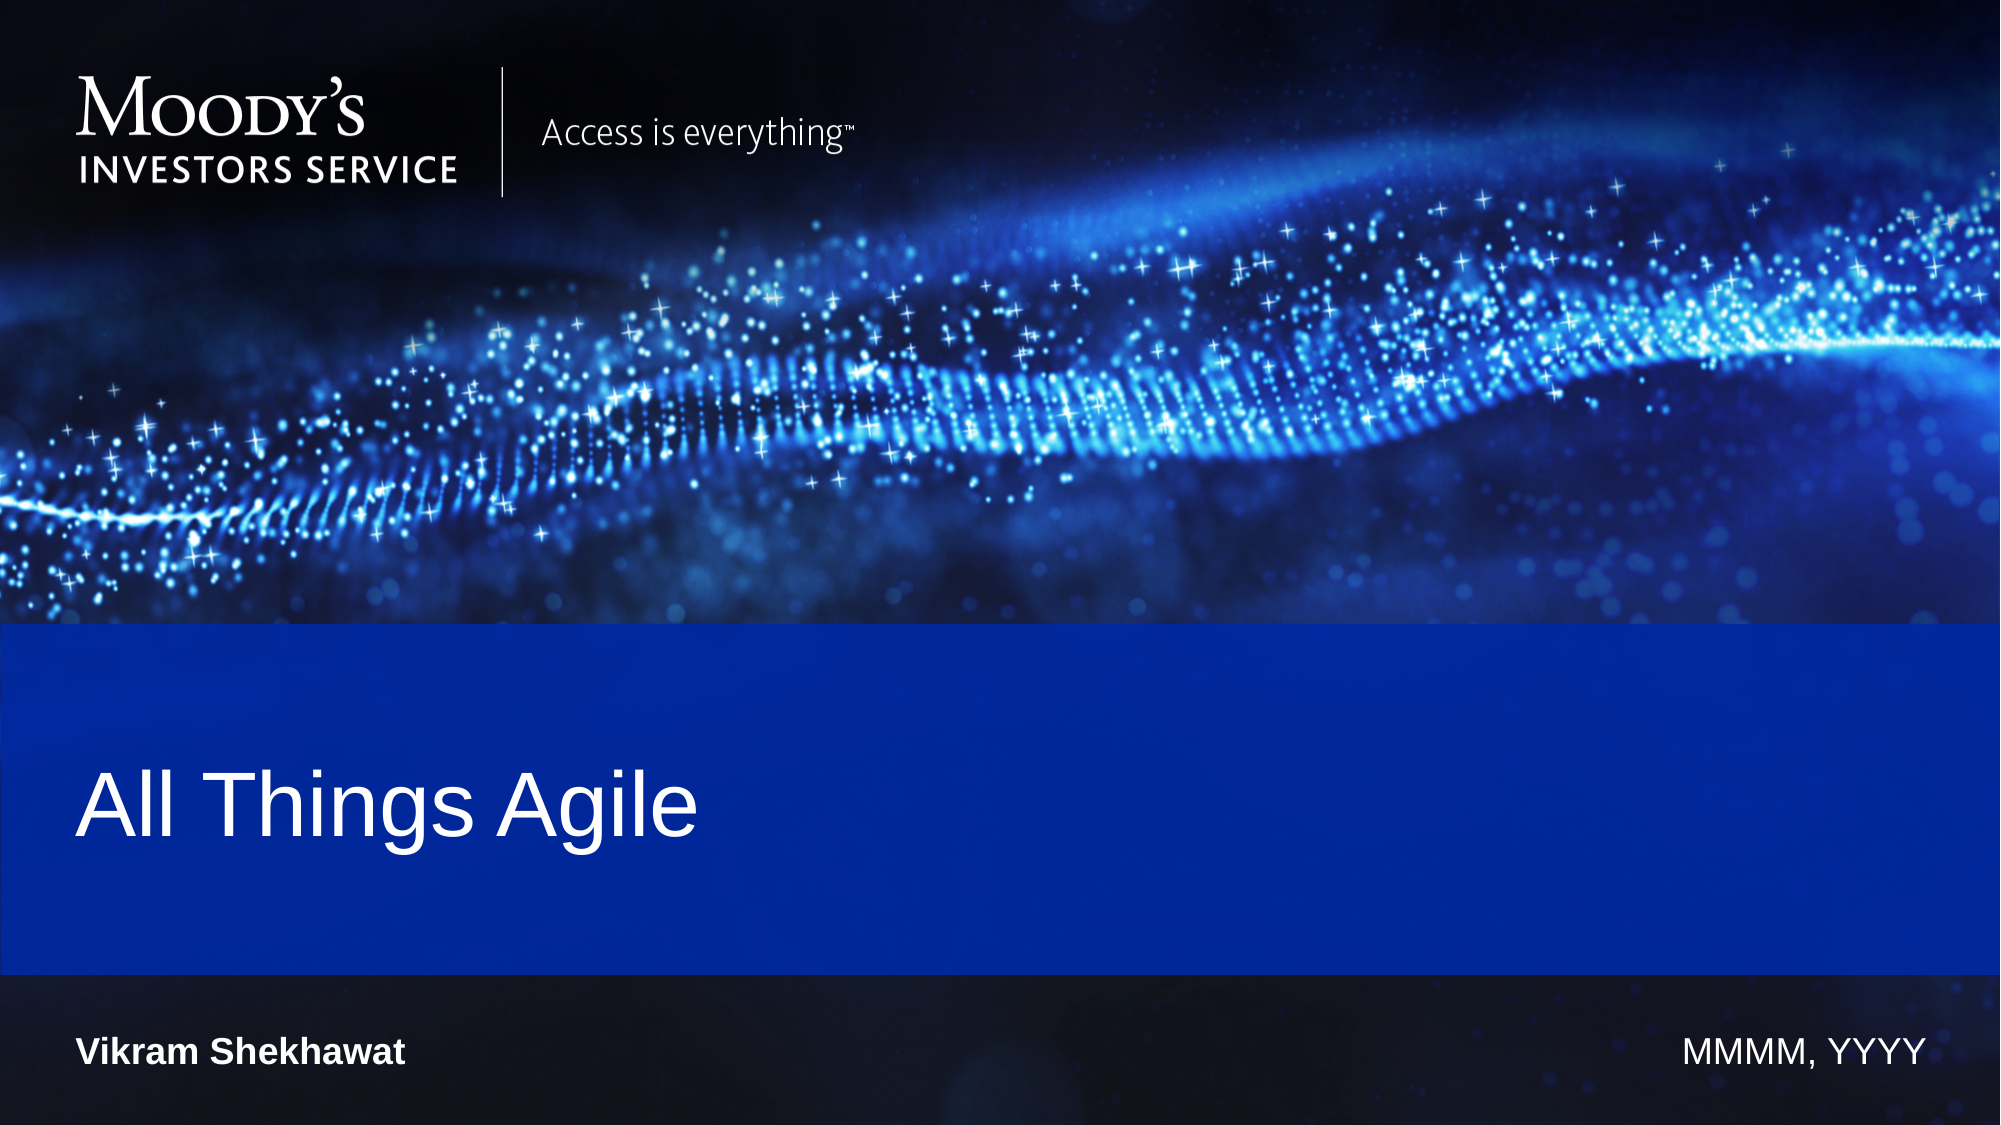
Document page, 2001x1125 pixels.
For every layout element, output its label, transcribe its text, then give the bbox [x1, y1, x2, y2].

title All Things Agile [0, 623, 2000, 975]
picture [0, 0, 2000, 623]
list Vikram Shekhawat [75, 1027, 1328, 1073]
picture [0, 975, 2000, 1125]
list MMMM, YYYY [1348, 1027, 1928, 1073]
